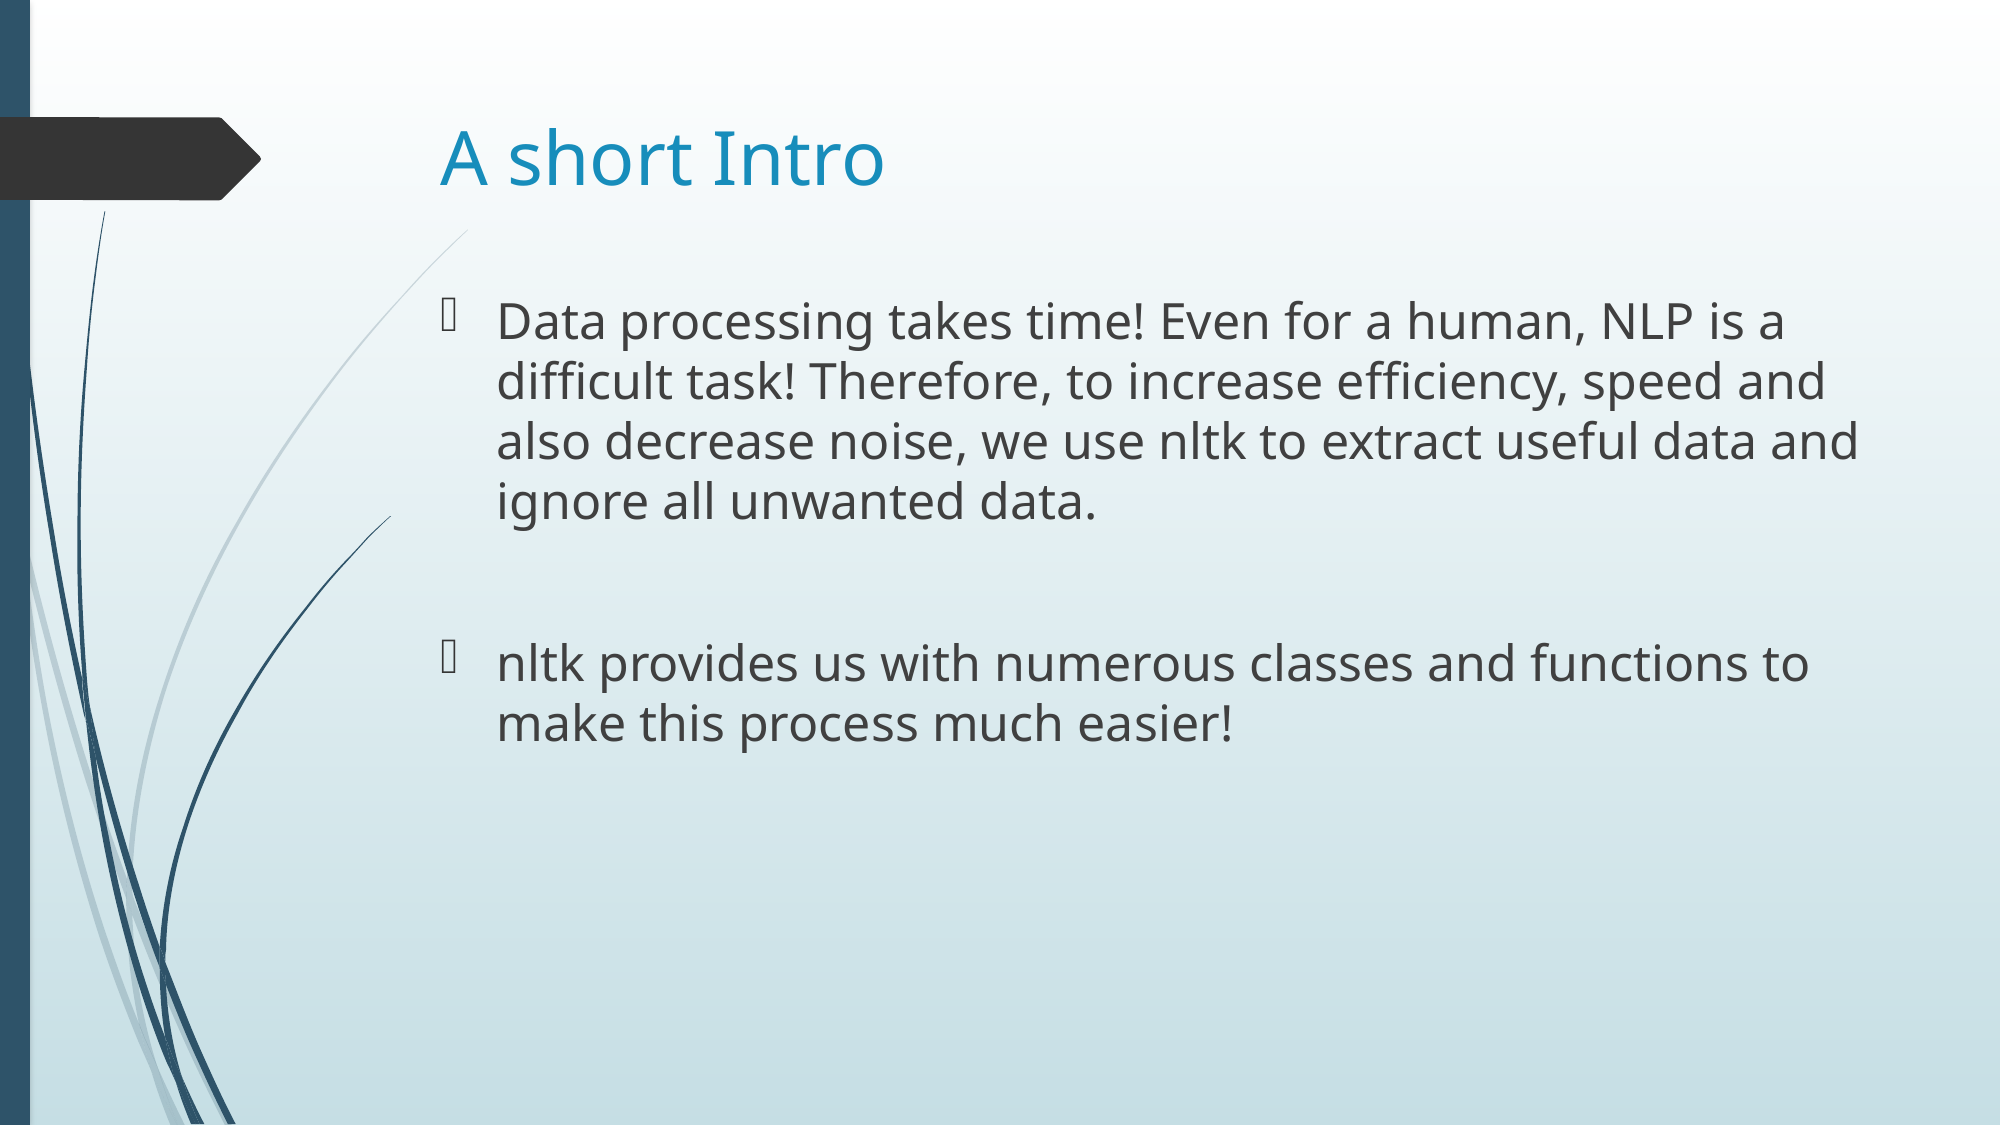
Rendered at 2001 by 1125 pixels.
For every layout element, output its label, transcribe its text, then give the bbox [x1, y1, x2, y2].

title A short Intro [425, 102, 1888, 282]
list Data processing takes time! Even for a human, NLP is a difficult task! Therefore, to increase efficiency, speed and also decrease noise, we use nltk to extract useful data and ignore all unwanted data. nltk provides us with numerous classes and functions to make this process much easier! [425, 282, 1888, 902]
